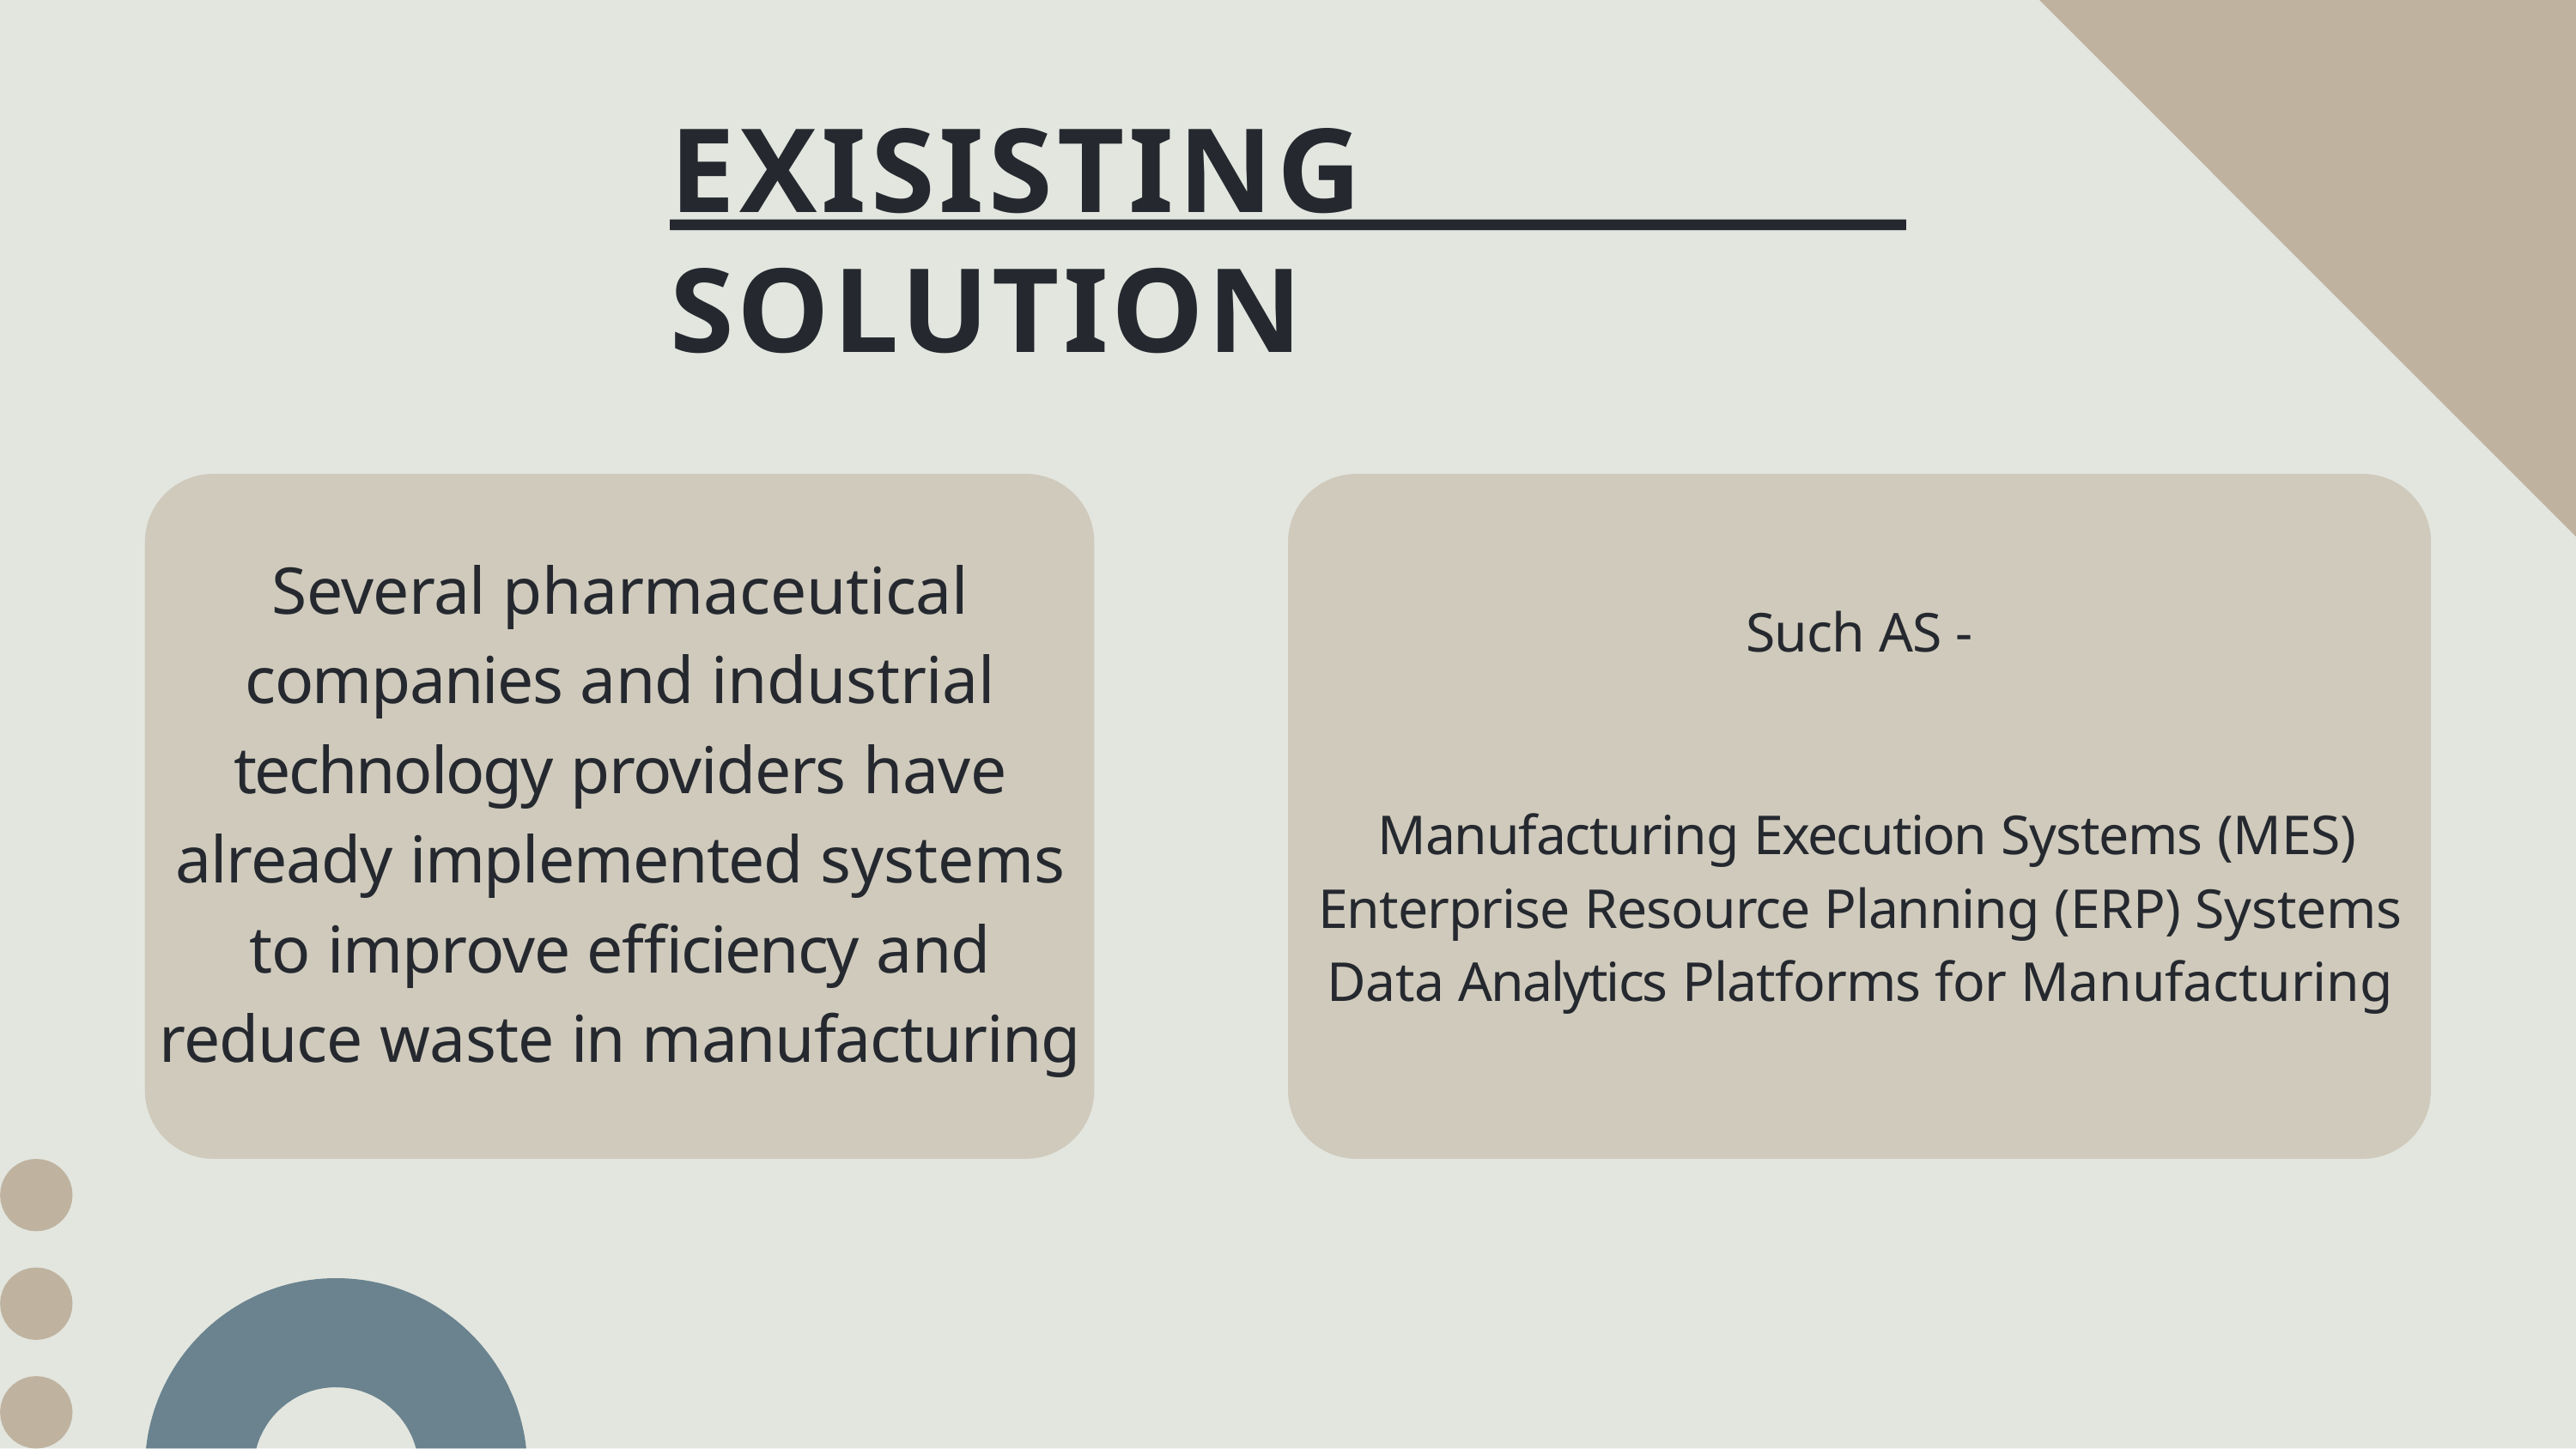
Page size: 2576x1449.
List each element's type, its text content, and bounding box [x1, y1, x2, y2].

text_box [144, 473, 1095, 1159]
text_box [0, 1159, 73, 1232]
title EXISISTING SOLUTION [570, 94, 2006, 376]
text_box Several pharmaceutical companies and industrial technology providers have already implemented systems to improve efficiency and reduce waste in manufacturing [151, 536, 1088, 1076]
text_box Such AS - Manufacturing Execution Systems (MES) Enterprise Resource Planning (ERP) Systems Data Analytics Platforms for Manufacturing [1309, 597, 2410, 1013]
text_box [2039, 0, 2576, 537]
text_box [0, 1376, 73, 1449]
text_box [146, 1278, 526, 1449]
text_box [0, 1267, 73, 1340]
